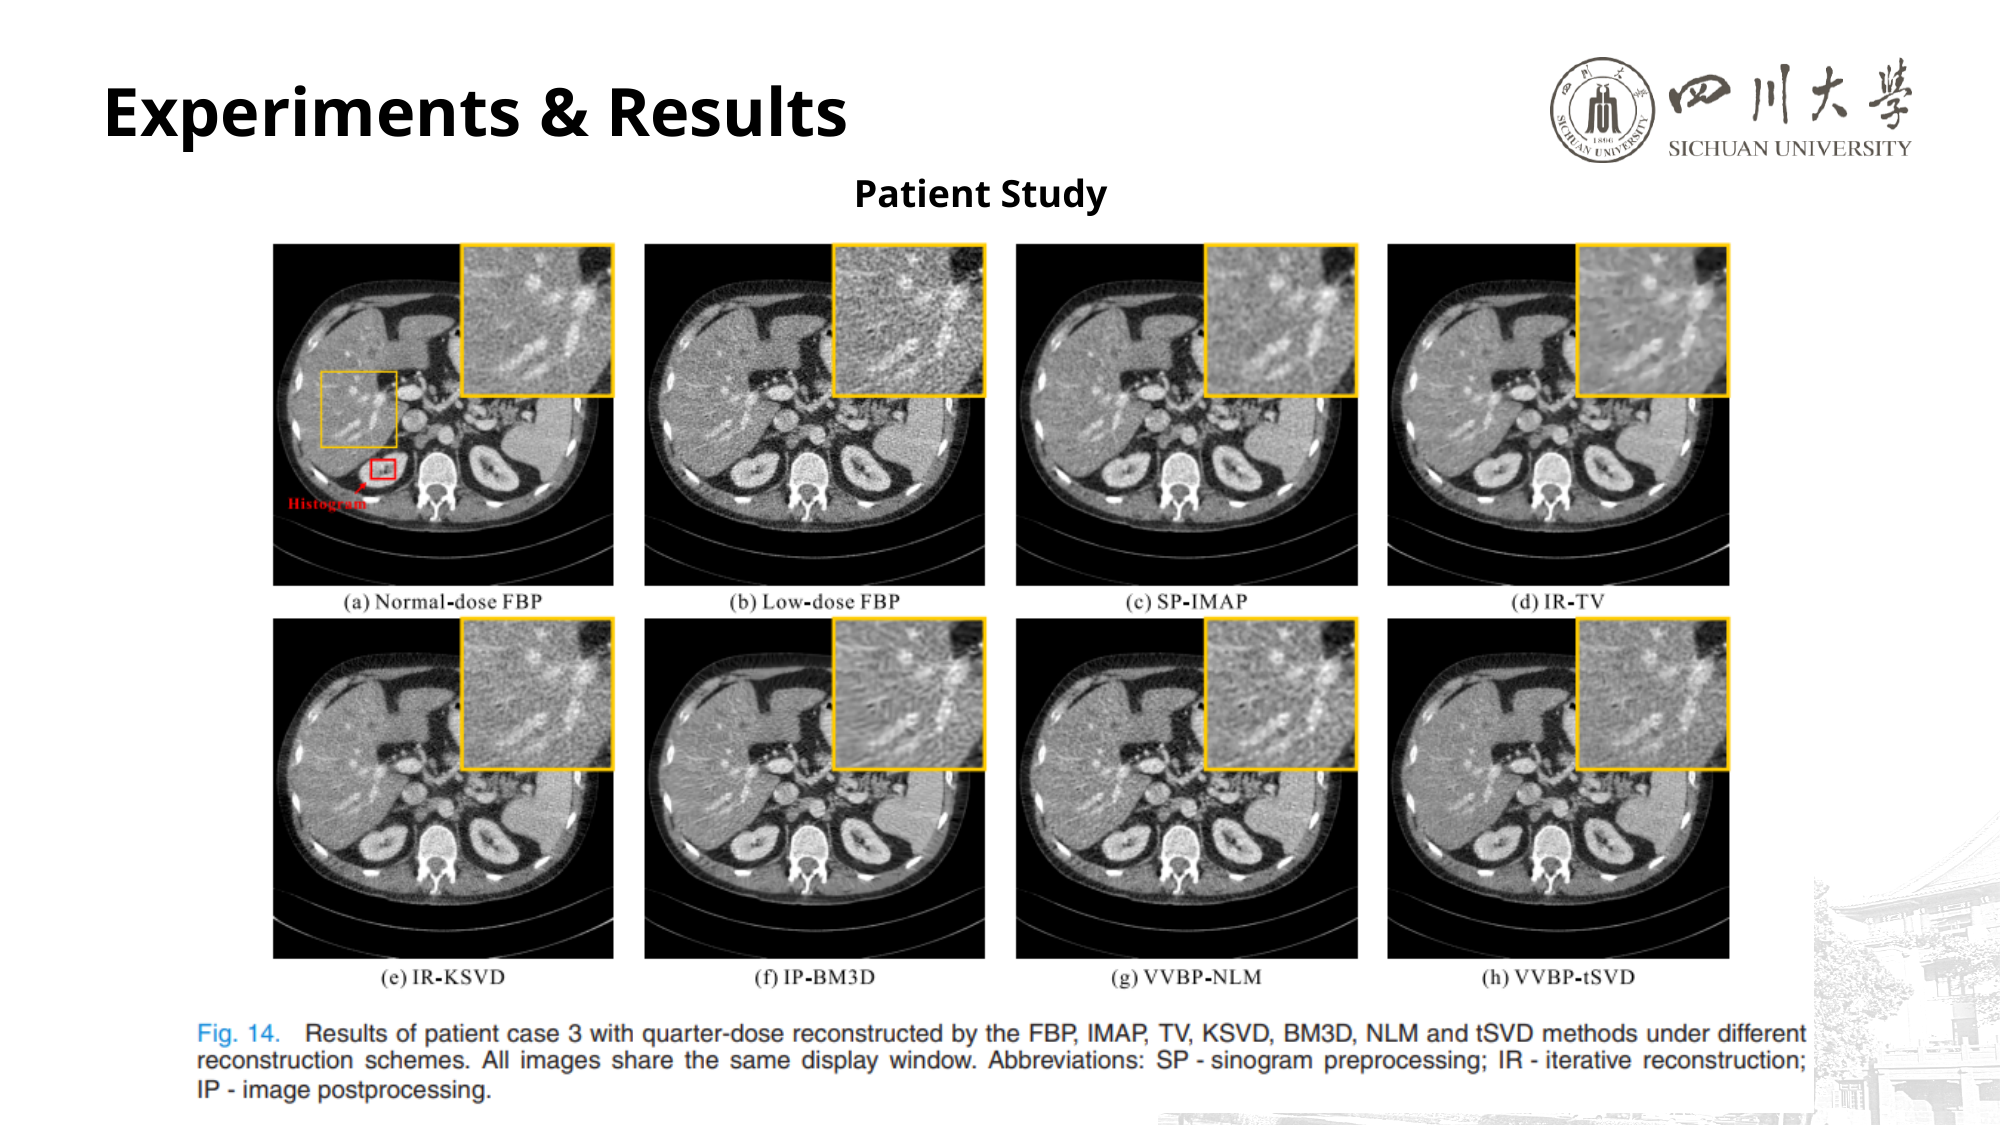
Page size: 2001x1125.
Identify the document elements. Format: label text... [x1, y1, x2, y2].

text_box Patient Study [839, 162, 1839, 222]
text_box Experiments & Results [88, 62, 1270, 157]
picture [186, 222, 2000, 1125]
picture [1550, 57, 1912, 163]
